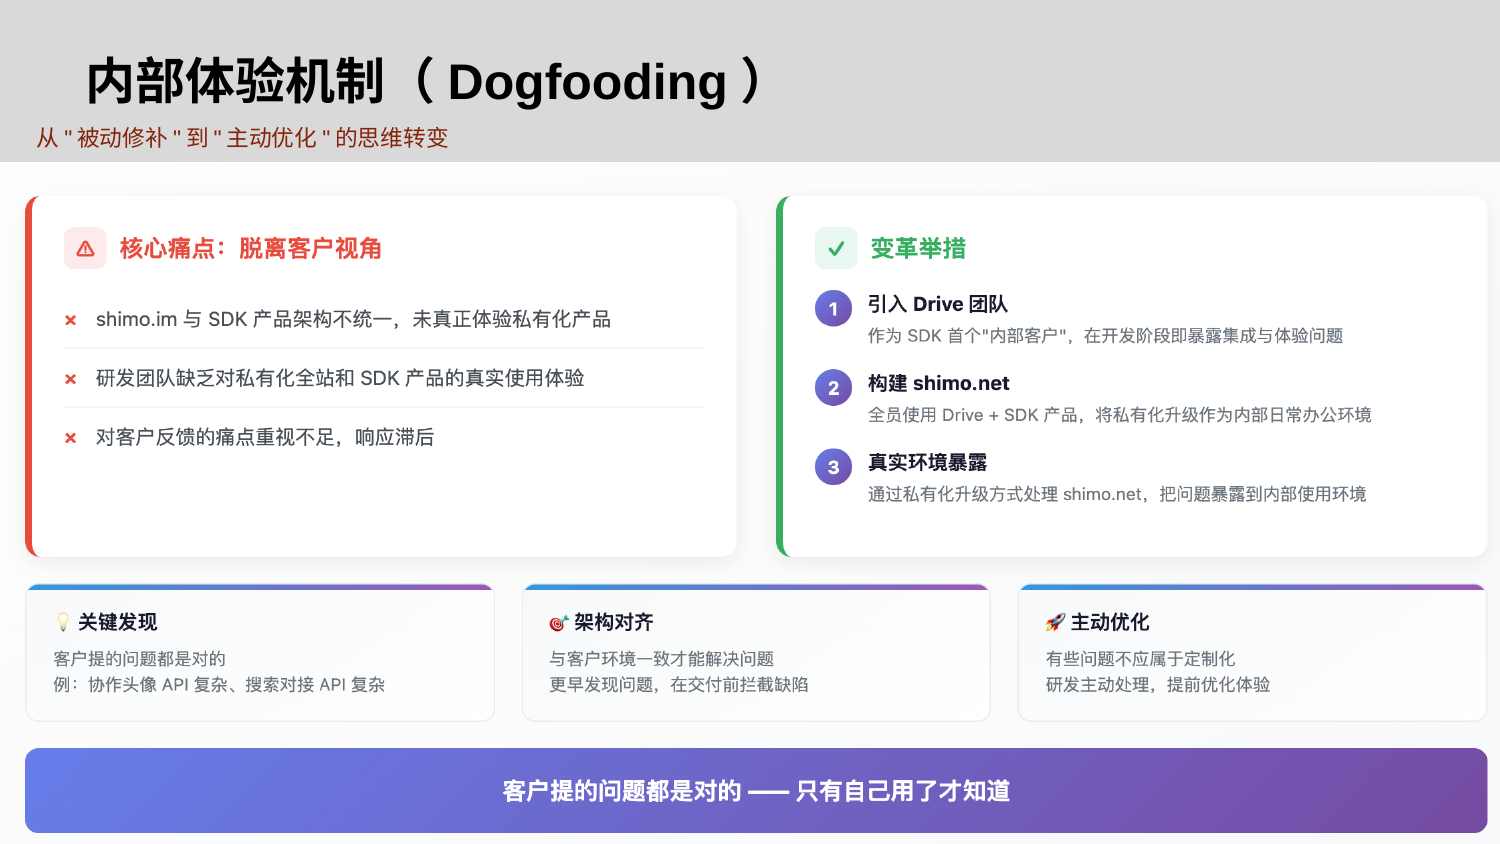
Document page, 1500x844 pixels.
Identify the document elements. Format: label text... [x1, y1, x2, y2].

title 内部体验机制（Dogfooding） [85, 35, 1415, 124]
text_box 从"被动修补"到"主动优化"的思维转变 [21, 116, 470, 162]
picture [0, 162, 1500, 844]
